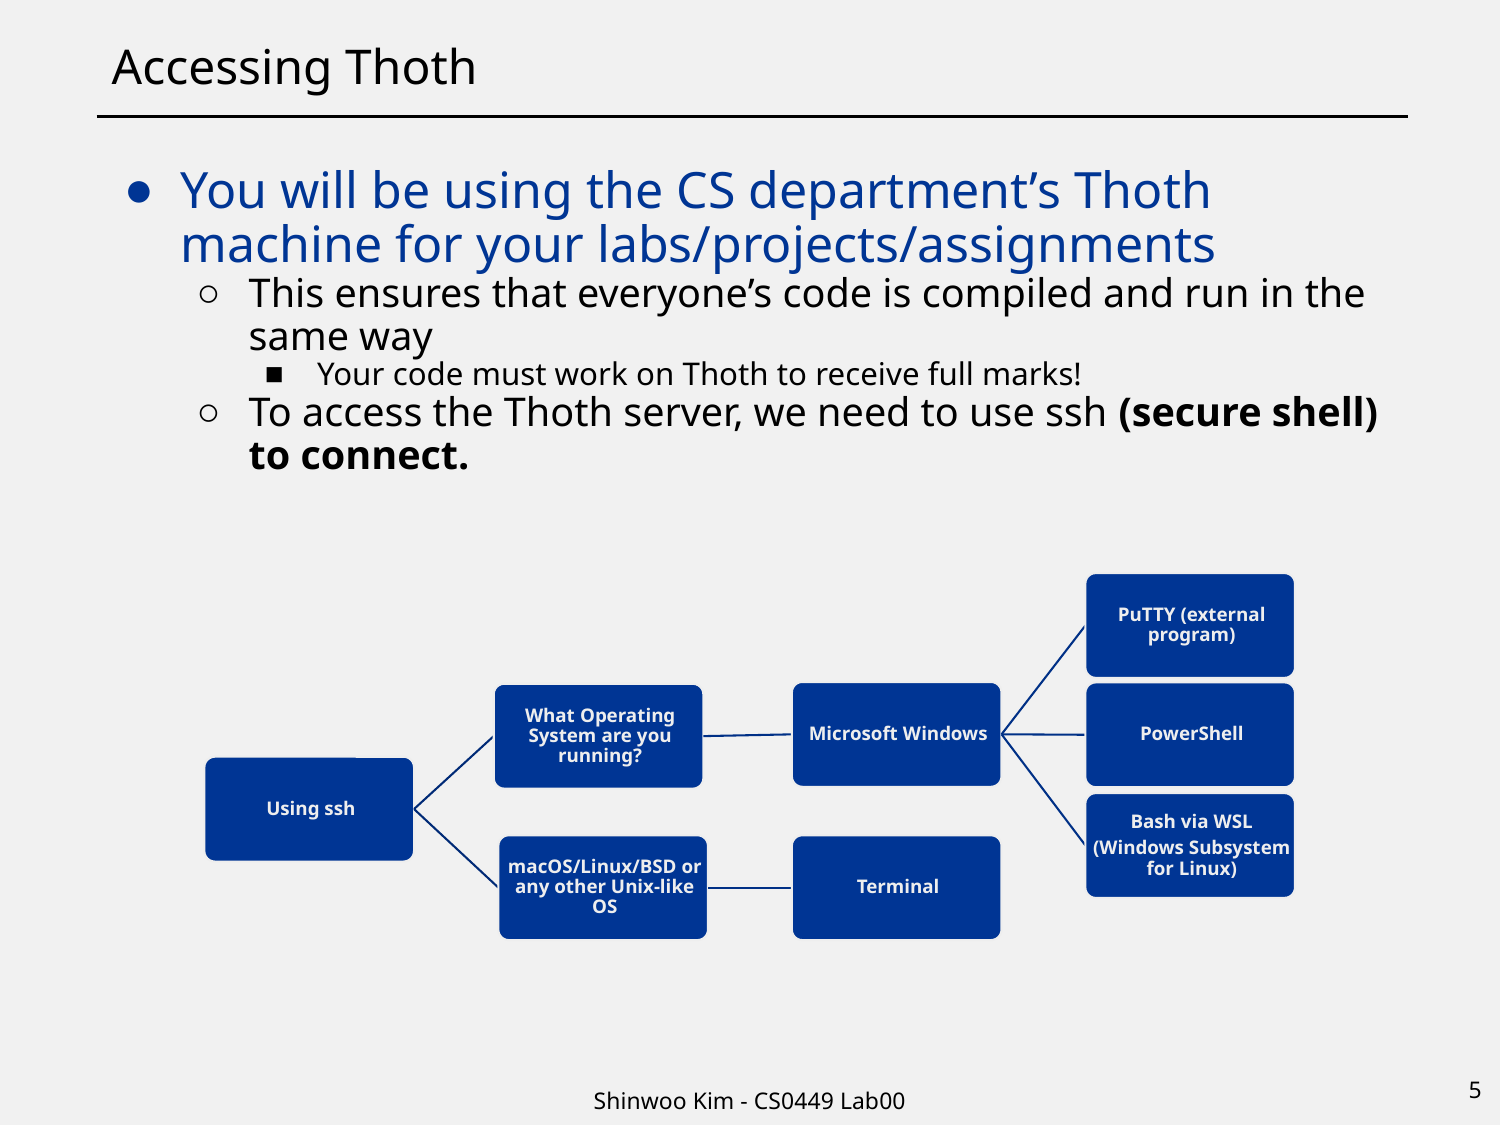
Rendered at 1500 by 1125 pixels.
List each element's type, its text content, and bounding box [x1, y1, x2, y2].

title Accessing Thoth [93, 4, 1407, 114]
slide_number 5 [1343, 1060, 1500, 1125]
footer Shinwoo Kim - CS0449 Lab00 [496, 1065, 1004, 1125]
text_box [204, 511, 1296, 1023]
list You will be using the CS department’s Thoth machine for your labs/projects/assignments This ensures that everyone’s code is compiled and run in the same way Your code must work on Thoth to receive full marks! To access the Thoth server, we need to use ssh (secure shell) to connect. [94, 147, 1406, 1023]
